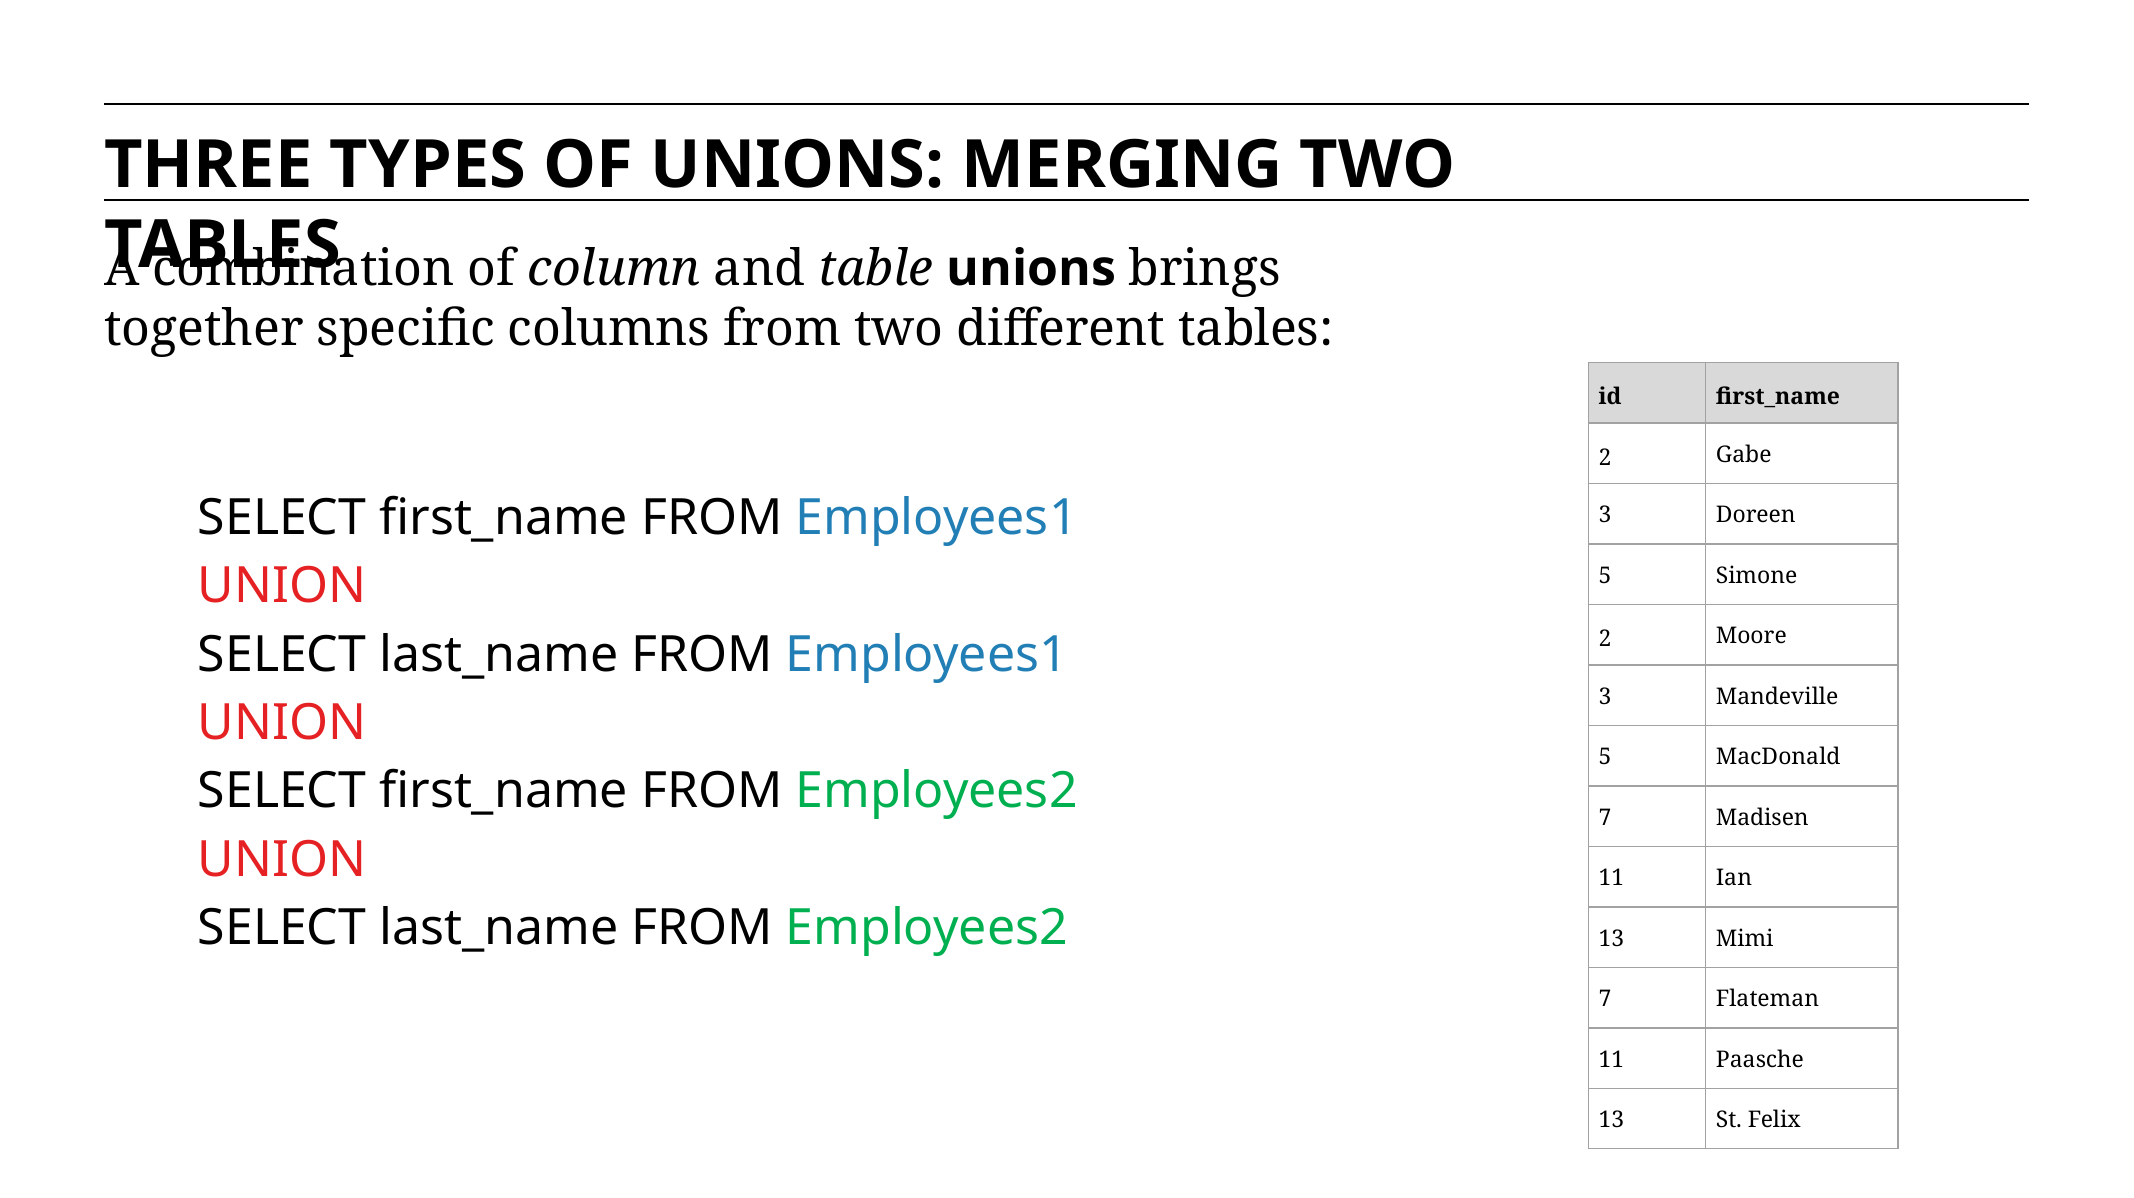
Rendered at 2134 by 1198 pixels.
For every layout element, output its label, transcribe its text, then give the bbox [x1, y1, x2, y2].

table_cell Mandeville [1706, 666, 1897, 725]
table_cell 13 [1589, 908, 1705, 967]
table_cell 2 [1589, 605, 1705, 664]
table_cell 2 [1589, 424, 1705, 483]
table_cell Doreen [1706, 484, 1897, 543]
table_cell Ian [1706, 847, 1897, 906]
table_cell 3 [1589, 484, 1705, 543]
table_cell Moore [1706, 605, 1897, 664]
table_cell 11 [1589, 1029, 1705, 1088]
table_header id [1589, 363, 1705, 422]
table_cell MacDonald [1706, 726, 1897, 785]
table_cell 7 [1589, 787, 1705, 846]
text_box THREE TYPES OF UNIONS: MERGING TWO TABLES [104, 120, 1493, 180]
table_cell Gabe [1706, 424, 1897, 483]
table_cell St. Felix [1706, 1089, 1897, 1148]
table_cell Simone [1706, 545, 1897, 604]
table_cell 11 [1589, 847, 1705, 906]
table_cell Madisen [1706, 787, 1897, 846]
list A combination of column and table unions brings together specific columns from two different tables: SELECT first_name FROM Employees1 UNION SELECT last_name FROM Employees1 UNION SELECT first_name FROM Employees2 UNION SELECT last_name FROM Employees2 [104, 235, 2030, 817]
table_cell 13 [1589, 1089, 1705, 1148]
table_cell 5 [1589, 545, 1705, 604]
table_header first_name [1706, 363, 1897, 422]
table_cell 7 [1589, 968, 1705, 1027]
table_cell 3 [1589, 666, 1705, 725]
table_cell Flateman [1706, 968, 1897, 1027]
table_cell Mimi [1706, 908, 1897, 967]
table_cell Paasche [1706, 1029, 1897, 1088]
table_cell 5 [1589, 726, 1705, 785]
